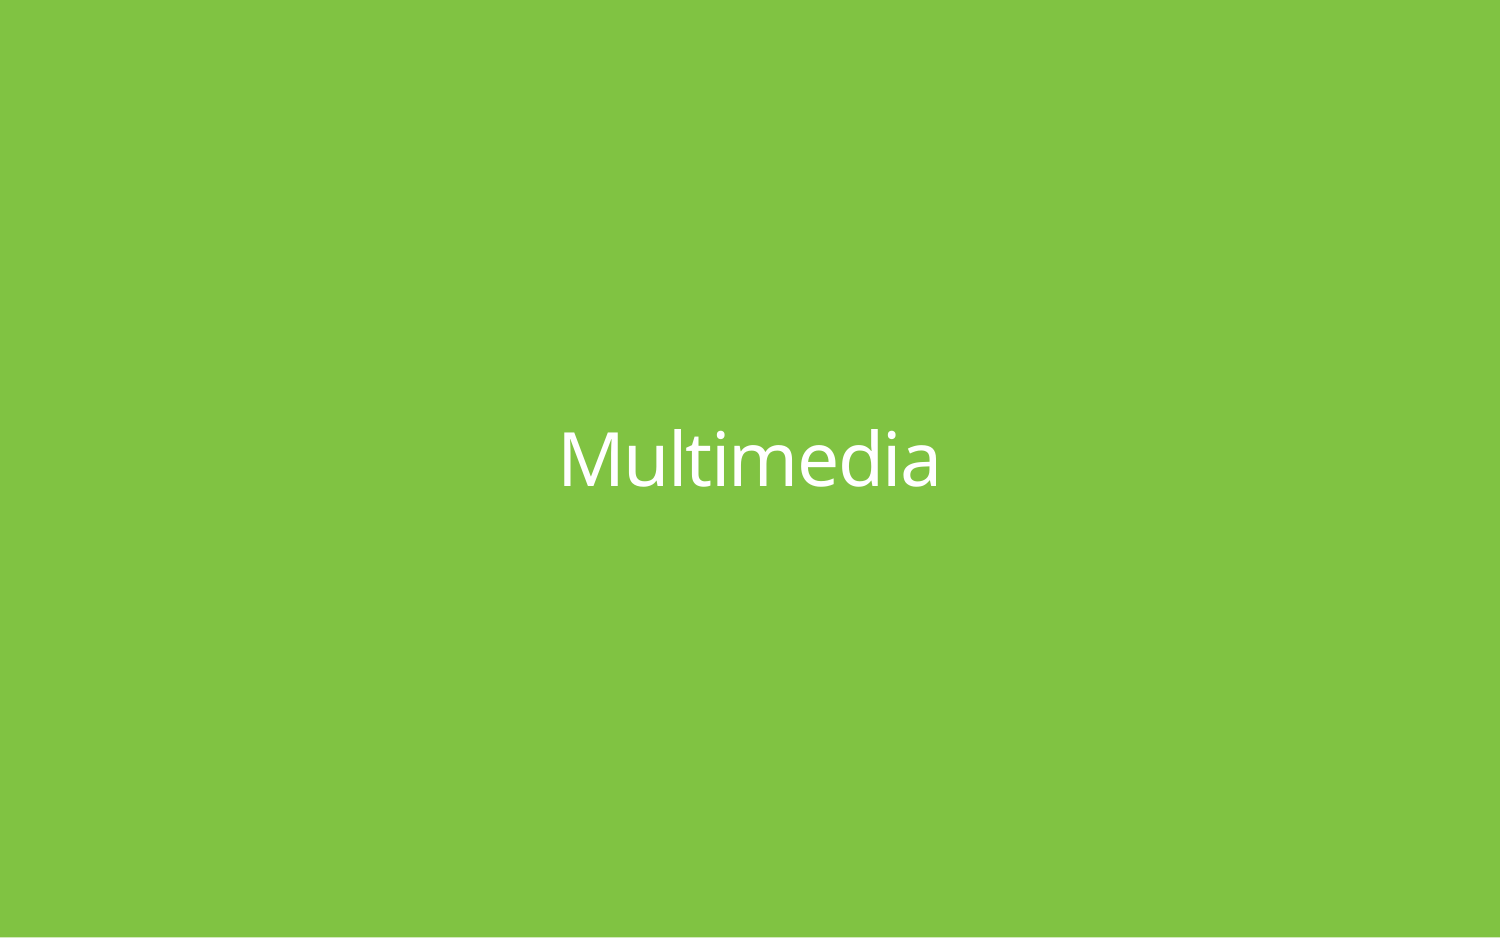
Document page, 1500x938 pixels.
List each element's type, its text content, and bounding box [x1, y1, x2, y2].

title Multimedia [39, 405, 1461, 502]
